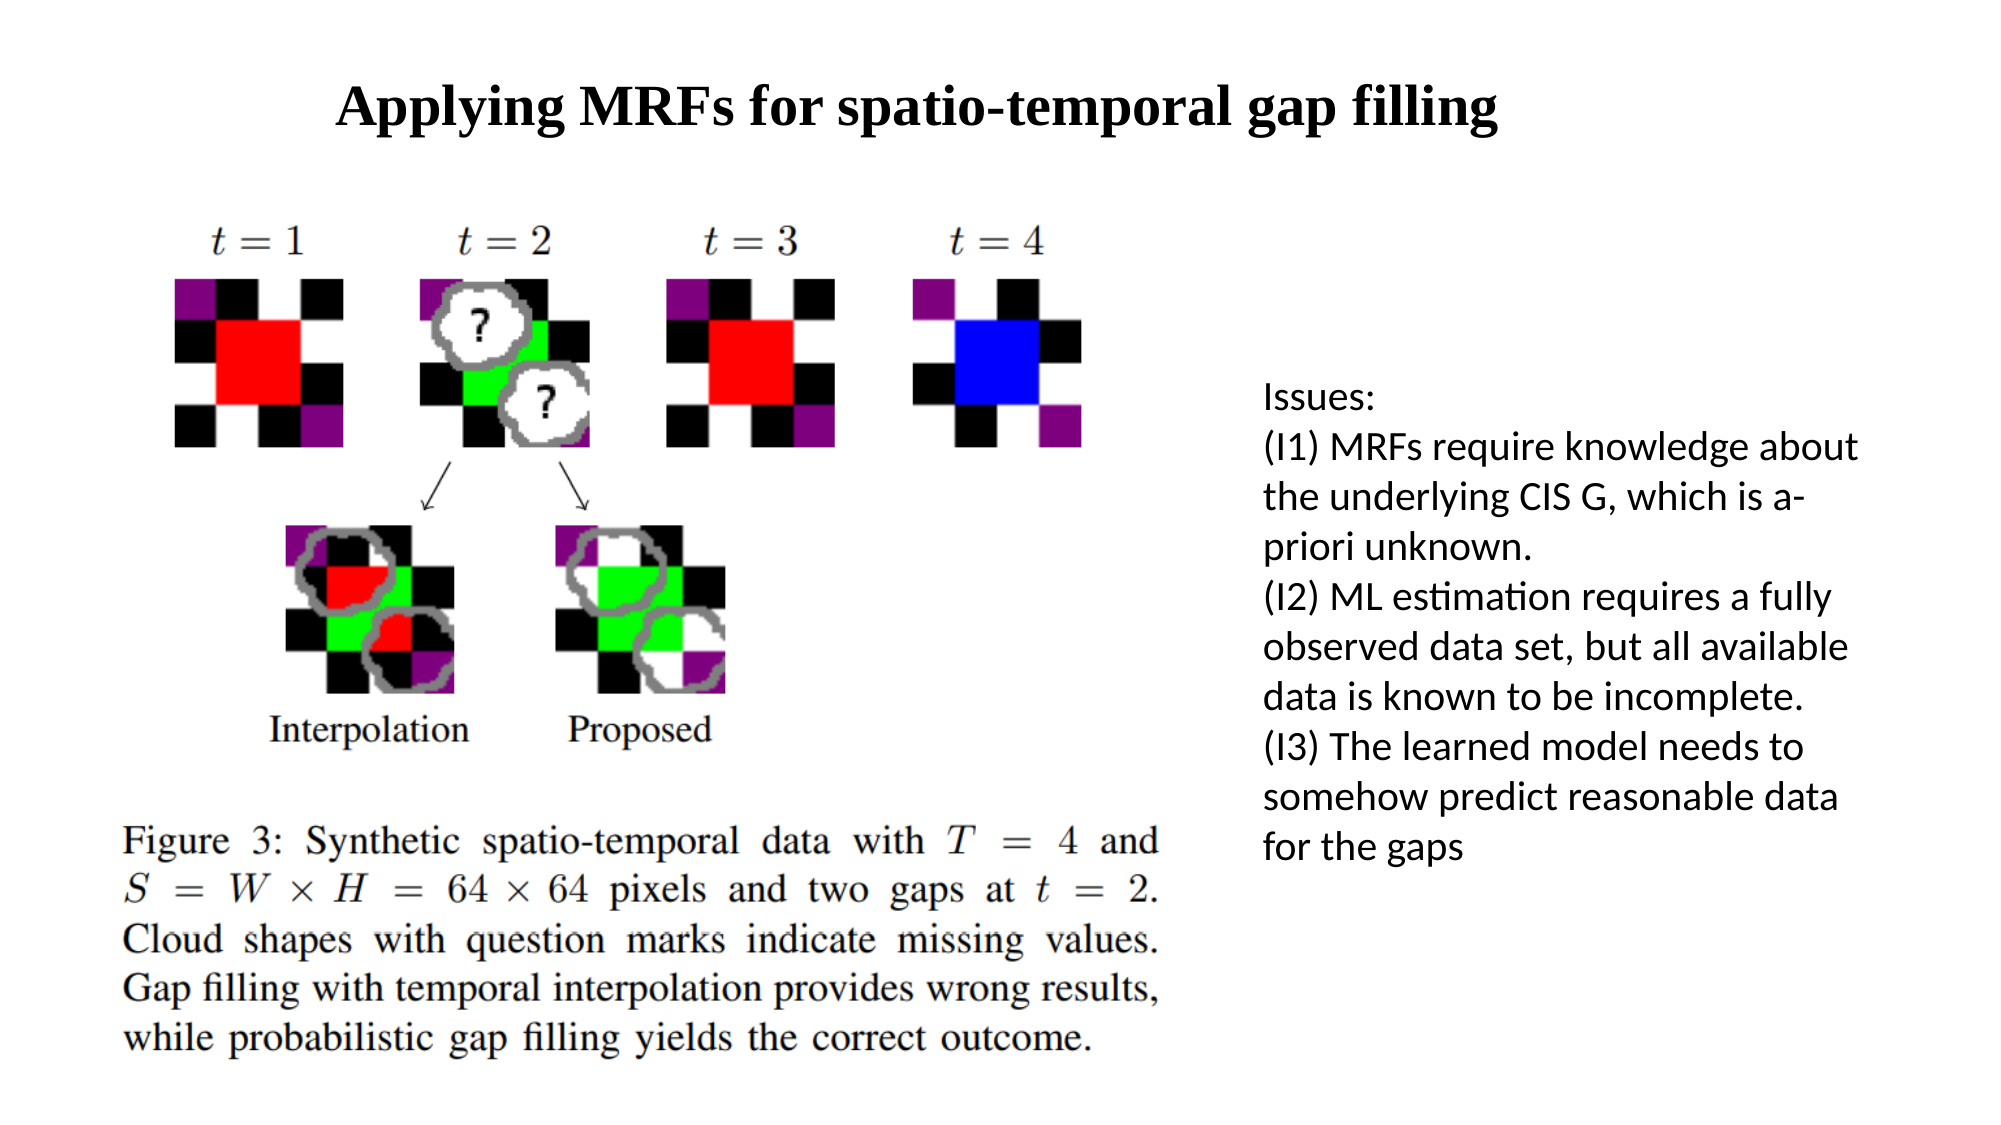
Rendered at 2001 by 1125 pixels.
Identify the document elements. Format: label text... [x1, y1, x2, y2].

picture [149, 208, 1102, 765]
text_box Applying MRFs for spatio-temporal gap filling [78, 60, 1756, 145]
text_box Issues: (I1) MRFs require knowledge about the underlying CIS G, which is a-priori unknown. (I2) ML estimation requires a fully observed data set, but all available data is known to be incomplete. (I3) The learned model needs to somehow predict reasonable data for the gaps [1248, 361, 1910, 877]
picture [114, 821, 1166, 1063]
